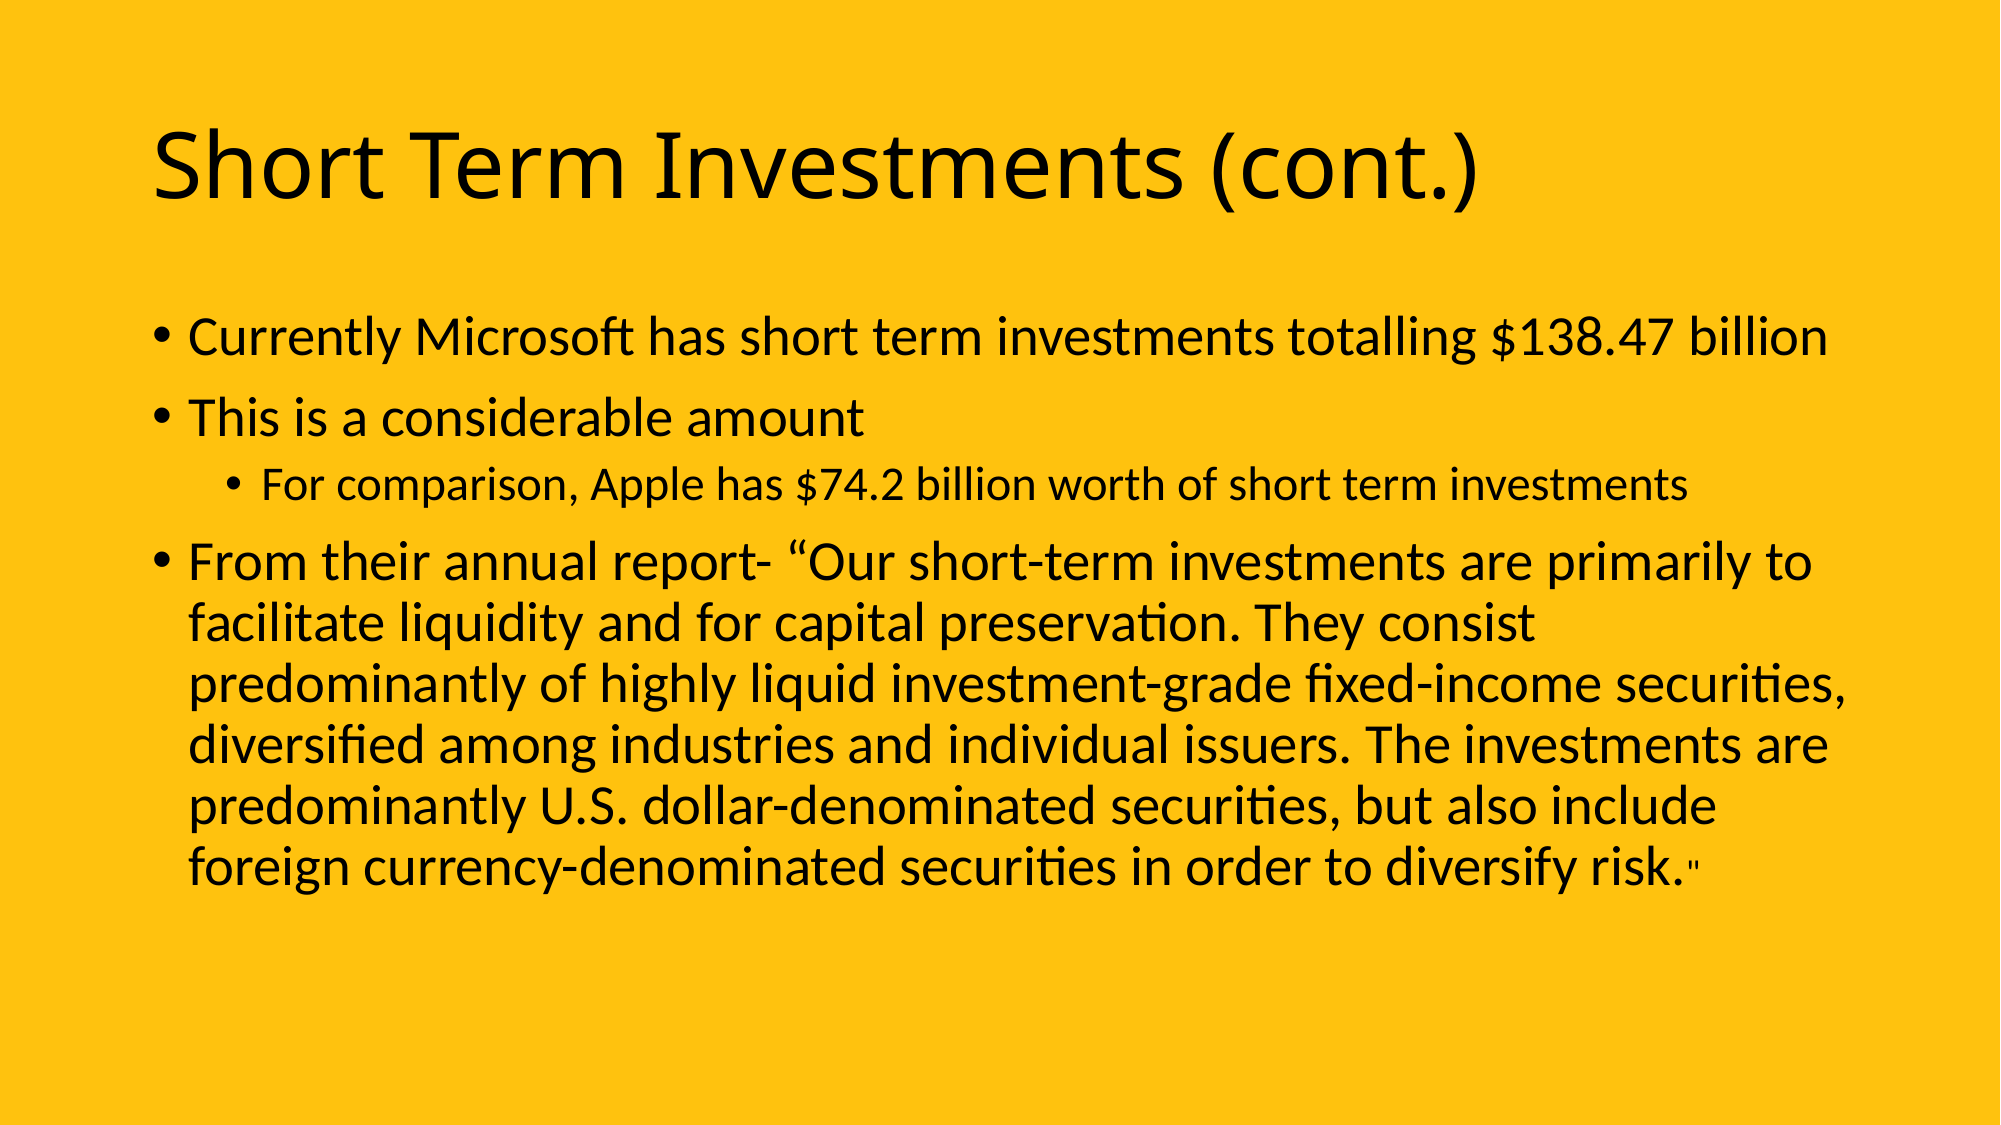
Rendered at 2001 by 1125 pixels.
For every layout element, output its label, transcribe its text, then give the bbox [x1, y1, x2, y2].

title Short Term Investments (cont.) [137, 59, 1863, 278]
list Currently Microsoft has short term investments totalling $138.47 billion This is a considerable amount For comparison, Apple has $74.2 billion worth of short term investments From their annual report- “Our short-term investments are primarily to facilitate liquidity and for capital preservation. They consist predominantly of highly liquid investment-grade fixed-income securities, diversified among industries and individual issuers. The investments are predominantly U.S. dollar-denominated securities, but also include foreign currency-denominated securities in order to diversify risk." [137, 299, 1863, 1014]
